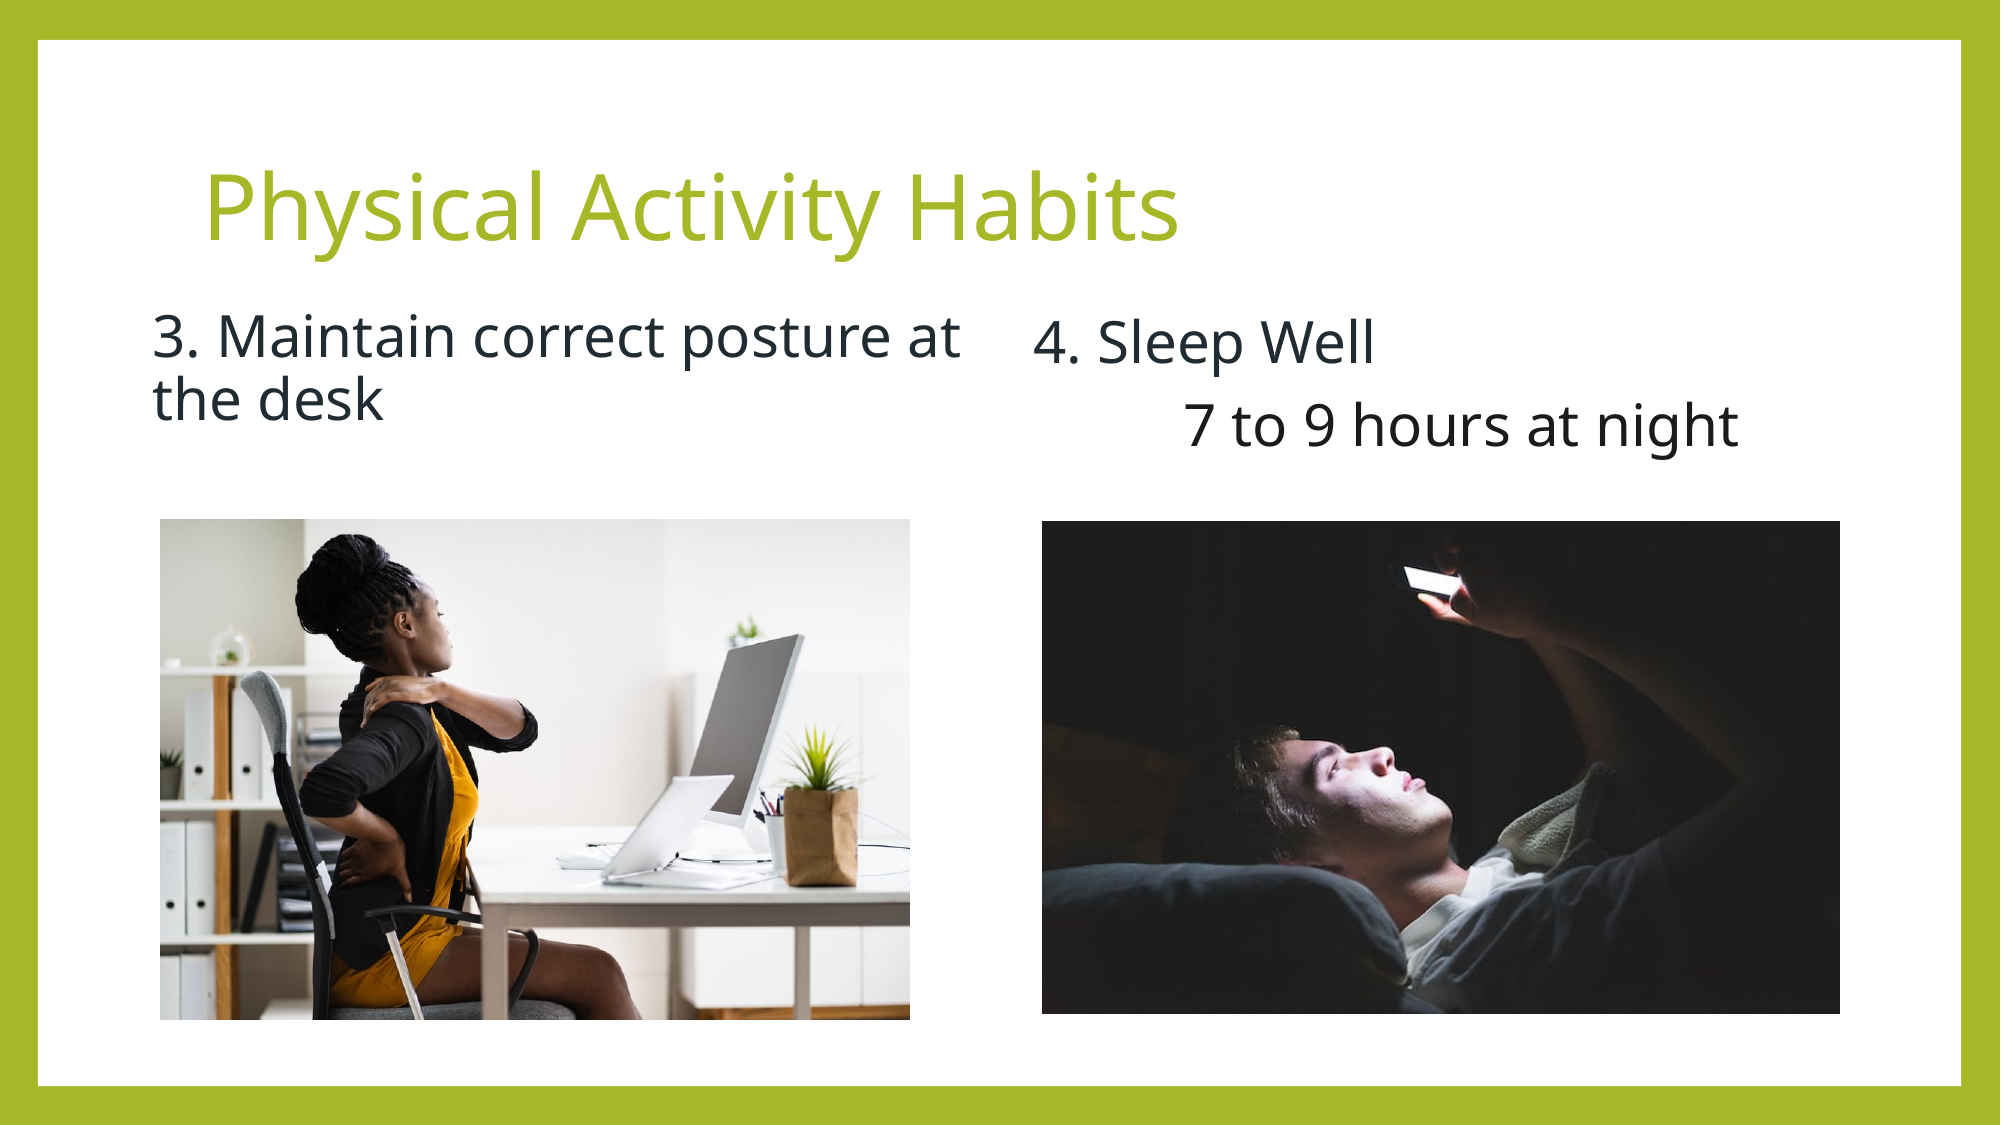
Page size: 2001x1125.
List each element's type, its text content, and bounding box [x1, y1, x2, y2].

title Physical Activity Habits [187, 99, 1808, 323]
list 3. Maintain correct posture at the desk [137, 299, 982, 1014]
picture [1041, 521, 1840, 1014]
picture [160, 519, 911, 1020]
text_box 4. Sleep Well 7 to 9 hours at night [1018, 305, 1863, 1020]
